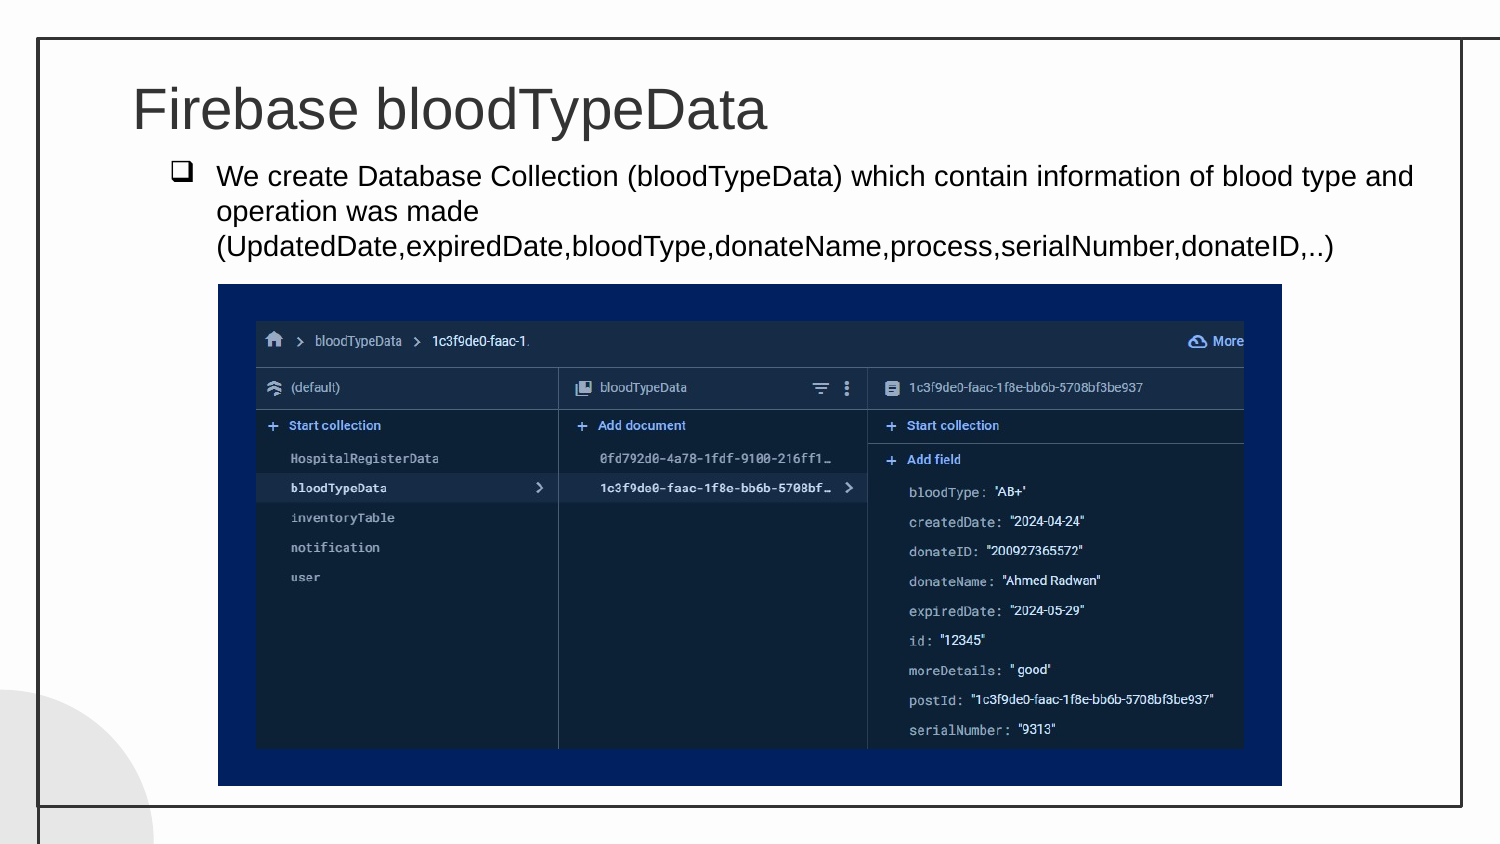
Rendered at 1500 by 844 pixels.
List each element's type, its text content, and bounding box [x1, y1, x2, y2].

picture [255, 320, 1245, 749]
text_box We create Database Collection (bloodTypeData) which contain information of blood type and operation was made (UpdatedDate,expiredDate,bloodType,donateName,process,serialNumber,donateID,..) [154, 150, 1445, 270]
title Firebase bloodTypeData [117, 56, 1383, 151]
